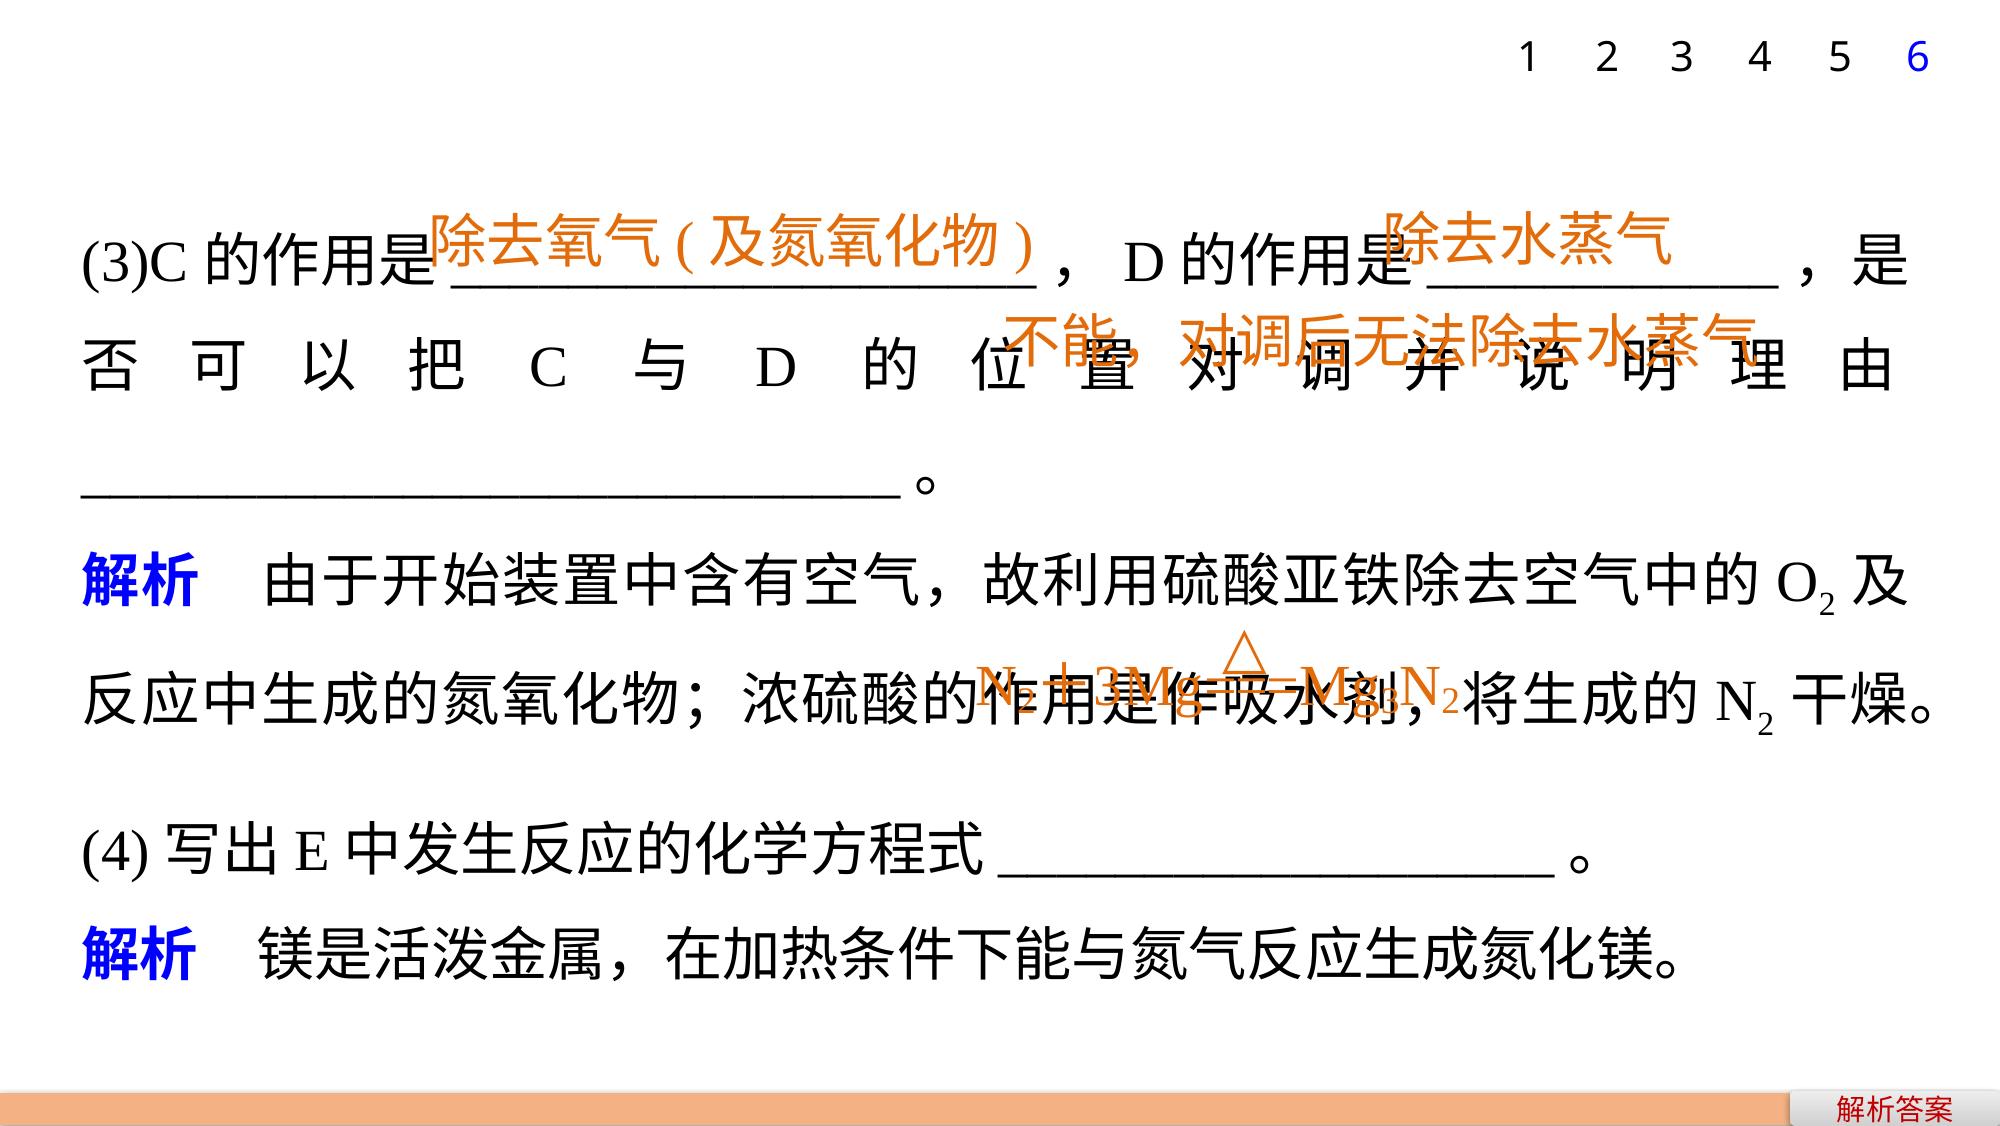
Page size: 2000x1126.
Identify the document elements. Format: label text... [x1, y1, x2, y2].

text_box 解析答案 [1788, 1089, 2000, 1126]
text_box 除去水蒸气 [1367, 194, 1689, 280]
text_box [974, 602, 1504, 743]
text_box (3)C的作用是____________________，D的作用是____________，是否可以把C与D的位置对调并说明理由____________________________。 解析 由于开始装置中含有空气，故利用硫酸亚铁除去空气中的O2及反应中生成的氮氧化物；浓硫酸的作用是作吸水剂，将生成的N2干燥。 (4)写出E中发生反应的化学方程式___________________。 解析 镁是活泼金属，在加热条件下能与氮气反应生成氮化镁。 [61, 177, 1930, 997]
text_box 2 [1578, 7, 1640, 102]
text_box [0, 1092, 1787, 1126]
text_box 6 [1885, 7, 1951, 102]
text_box 1 [1495, 7, 1562, 102]
text_box 不能，对调后无法除去水蒸气 [987, 296, 1775, 382]
text_box 4 [1727, 7, 1793, 102]
text_box 5 [1814, 7, 1873, 102]
text_box 除去氧气(及氮氧化物) [413, 196, 1049, 282]
text_box 3 [1656, 7, 1714, 102]
